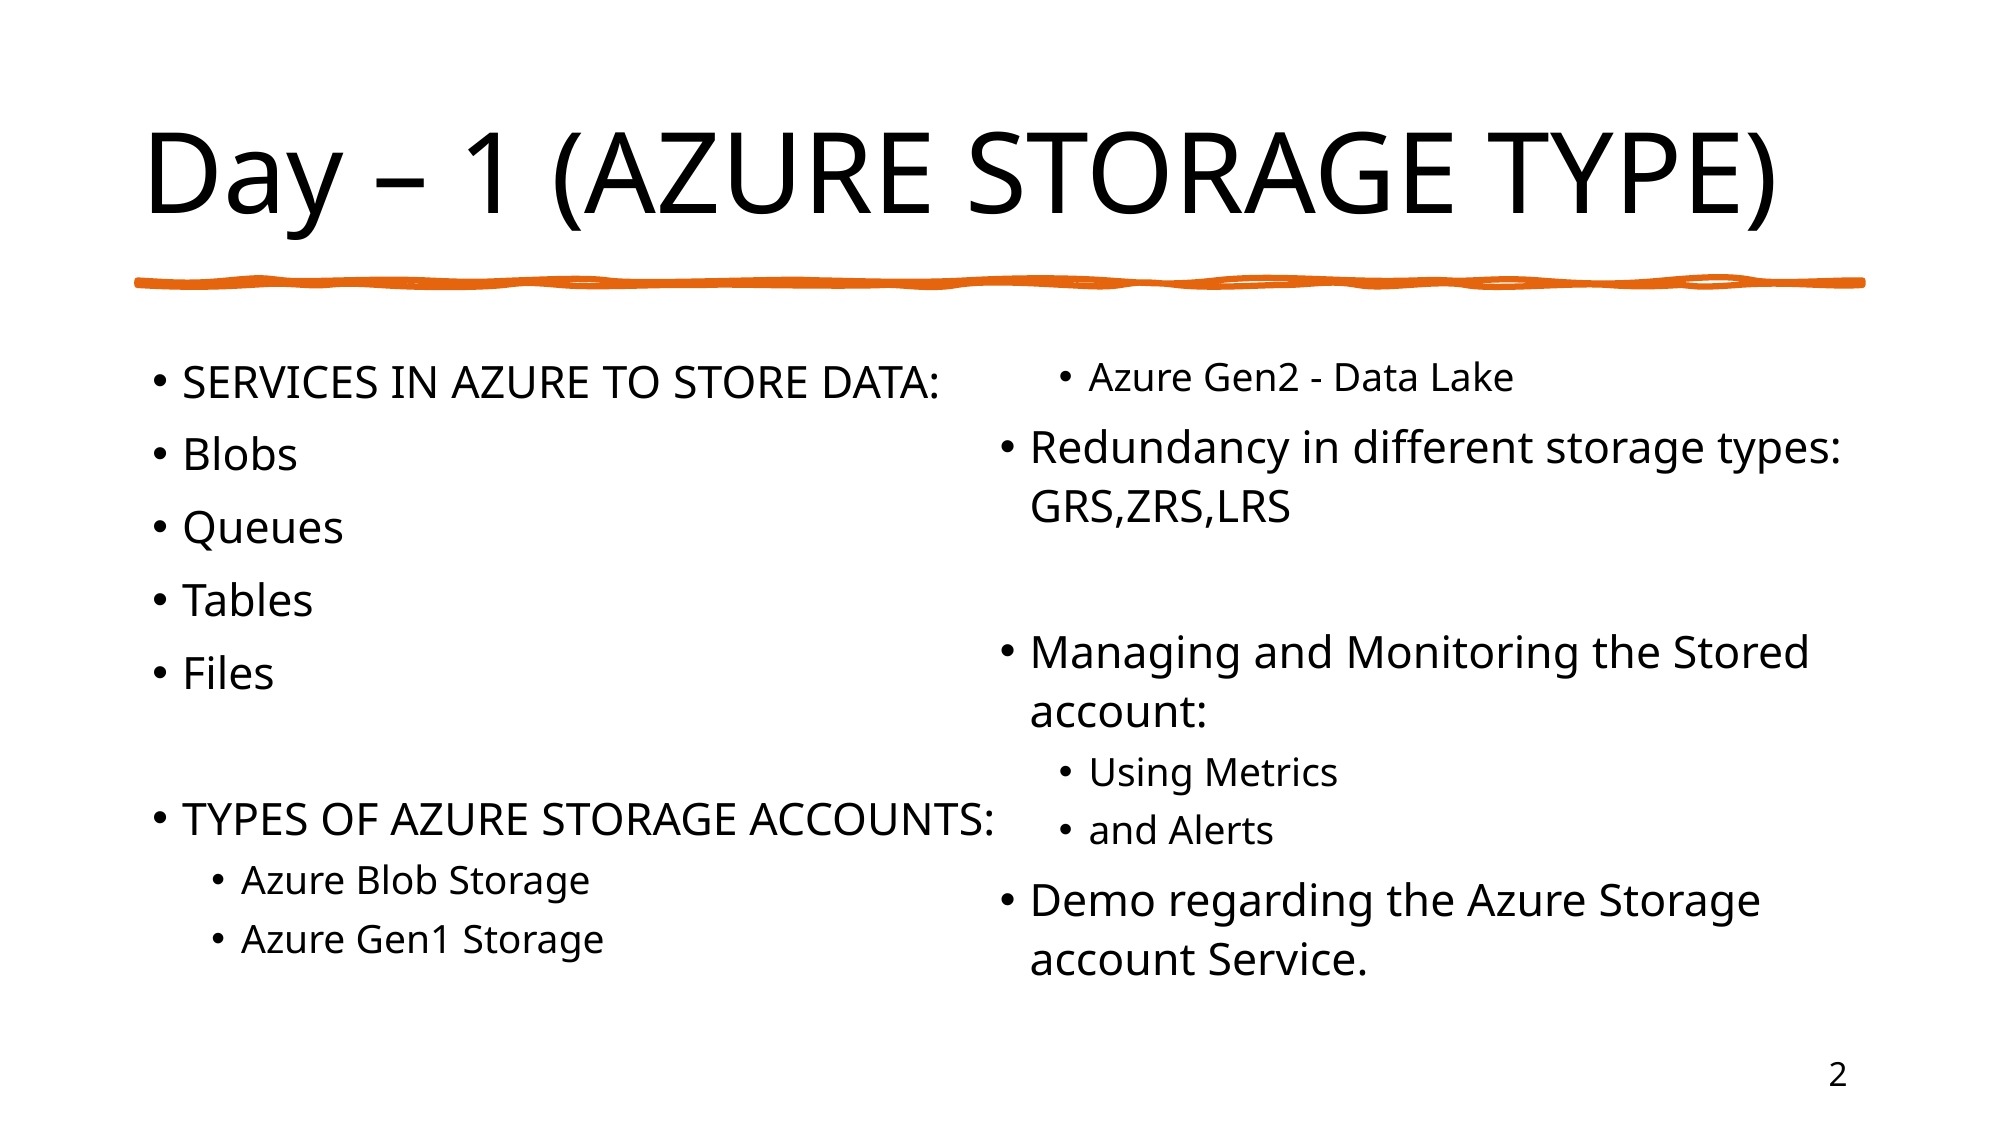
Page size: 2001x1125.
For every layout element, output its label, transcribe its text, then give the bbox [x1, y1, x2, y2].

title Day – 1 (AZURE STORAGE TYPE) [126, 59, 1851, 278]
list SERVICES IN AZURE TO STORE DATA: Blobs Queues Tables Files TYPES OF AZURE STORAGE ACCOUNTS: Azure Blob Storage Azure Gen1 Storage Azure Gen2 - Data Lake Redundancy in different storage types: GRS,ZRS,LRS Managing and Monitoring the Stored account: Using Metrics and Alerts Demo regarding the Azure Storage account Service. [137, 340, 1863, 1001]
slide_number 2 [1412, 1042, 1863, 1103]
